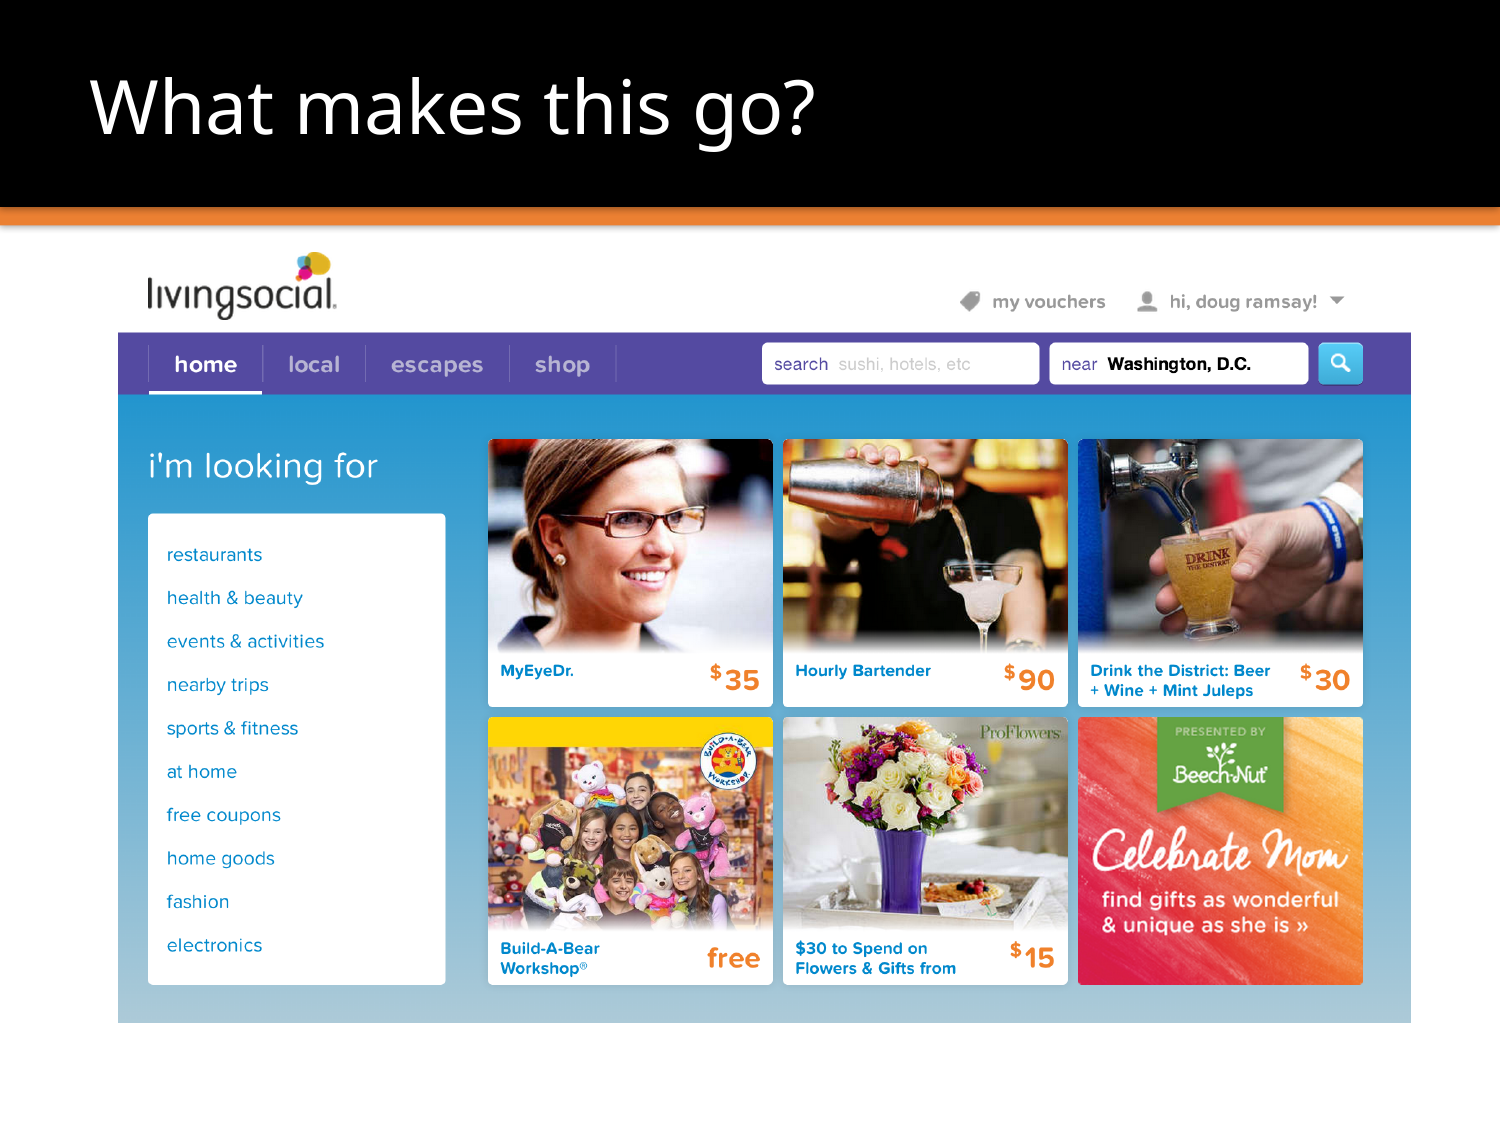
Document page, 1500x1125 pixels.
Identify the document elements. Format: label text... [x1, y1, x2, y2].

picture [118, 243, 1411, 1023]
title What makes this go? [75, 10, 1425, 198]
